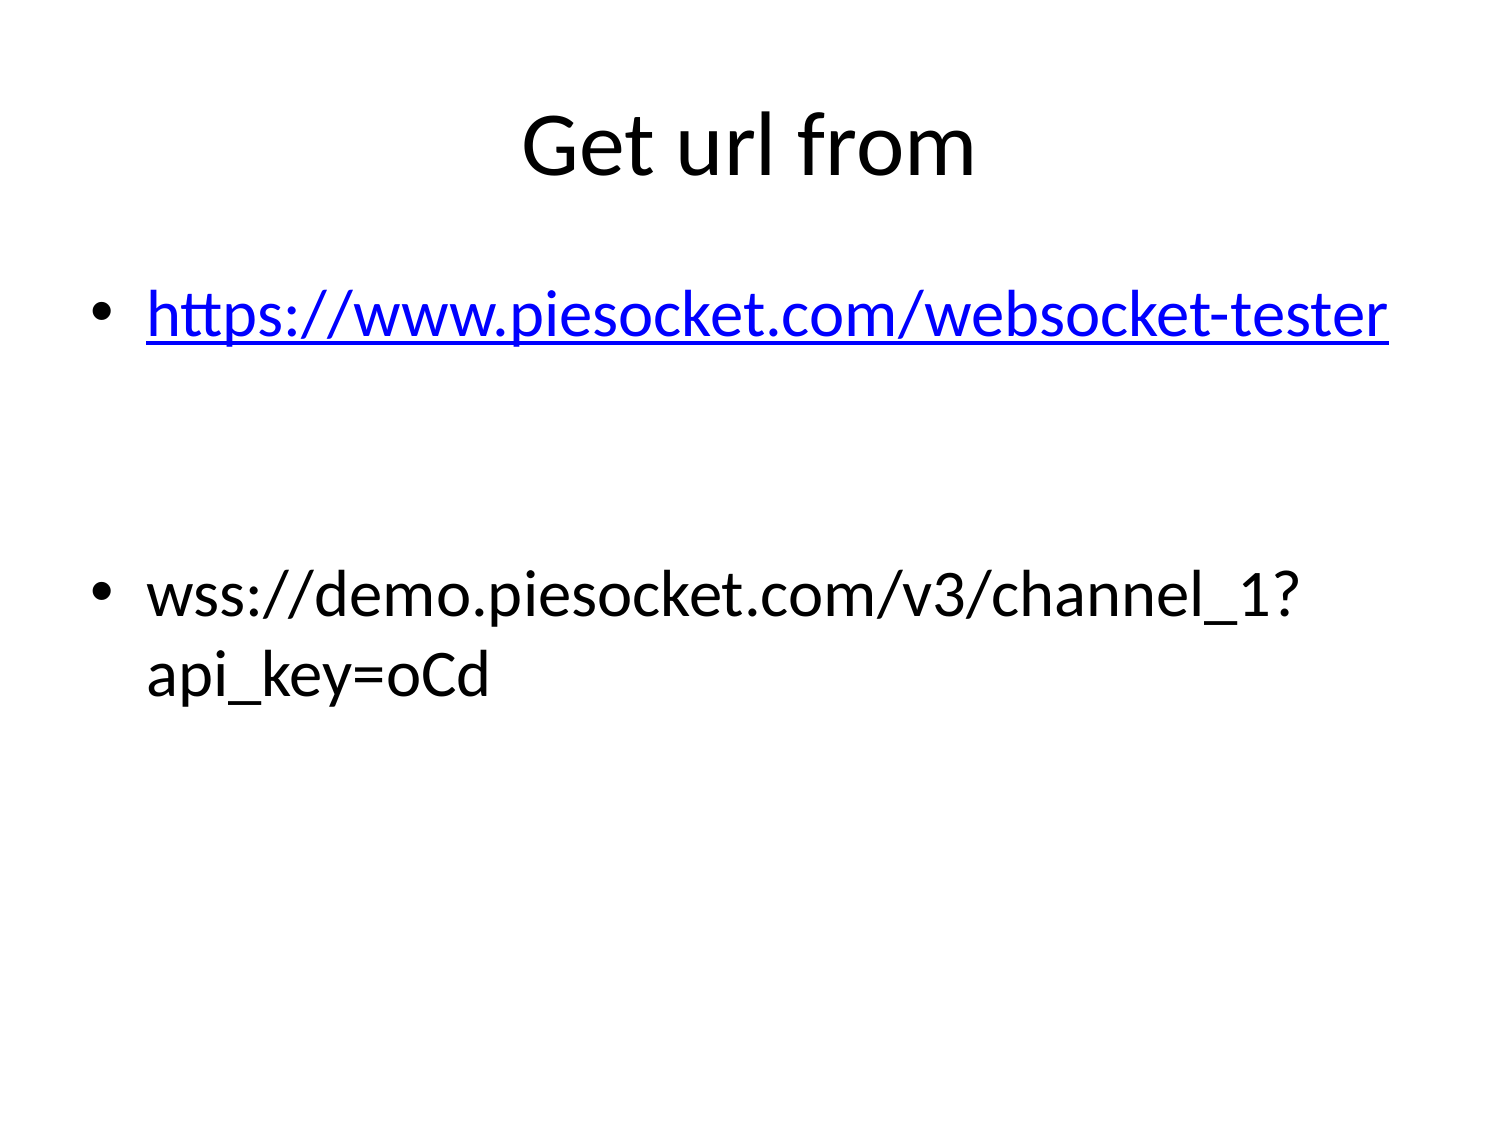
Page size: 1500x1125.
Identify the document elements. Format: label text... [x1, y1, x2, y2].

title Get url from [75, 45, 1425, 233]
list https://www.piesocket.com/websocket-tester wss://demo.piesocket.com/v3/channel_1?api_key=oCd [75, 262, 1425, 1005]
